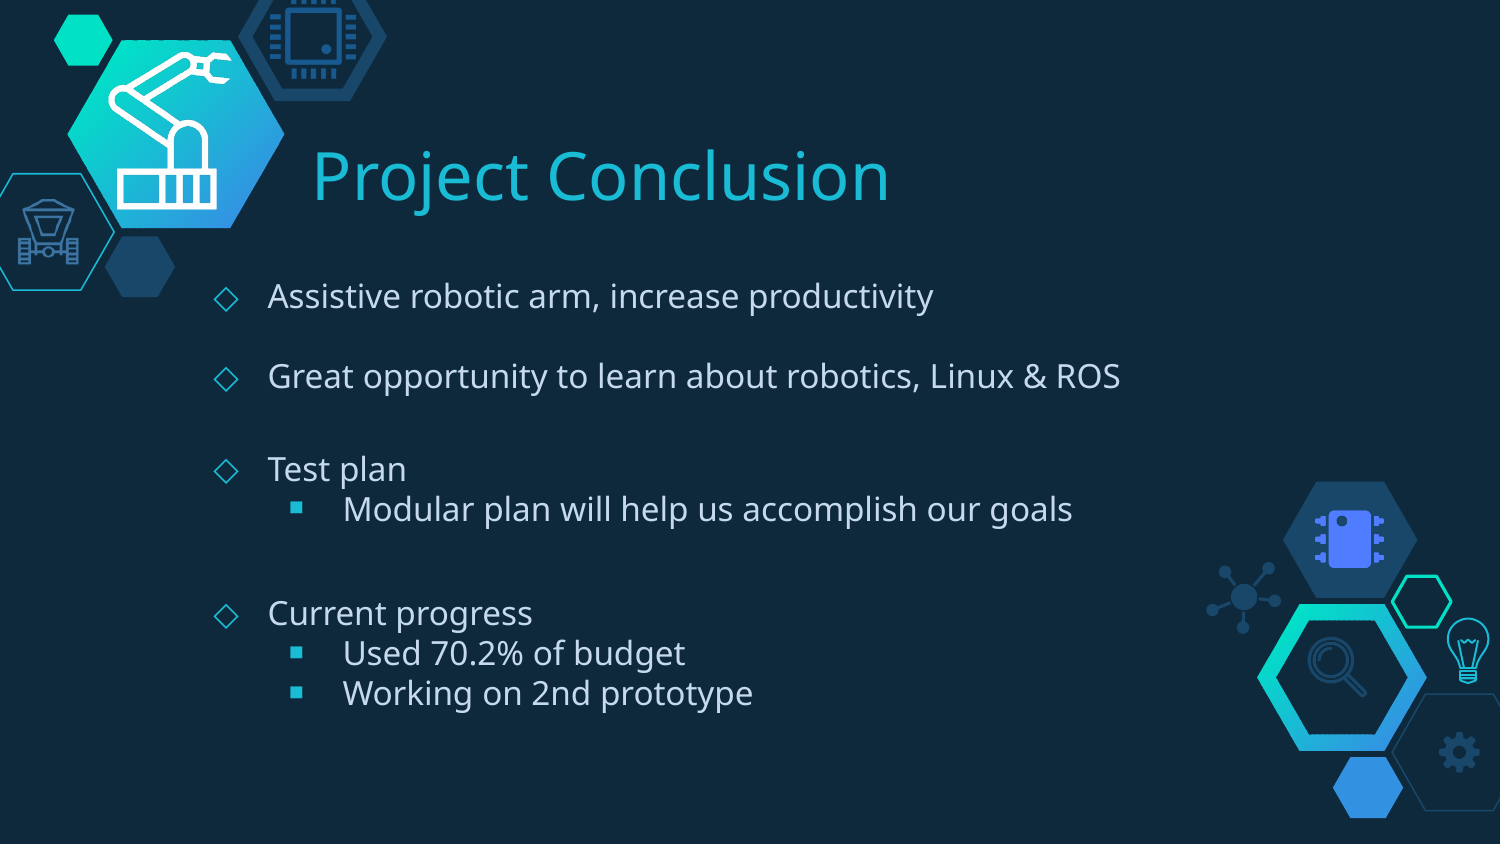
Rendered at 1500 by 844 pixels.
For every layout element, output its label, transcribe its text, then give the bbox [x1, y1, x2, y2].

picture [95, 44, 246, 214]
title Project Conclusion [296, 122, 1108, 220]
picture [270, 0, 356, 79]
picture [1323, 505, 1384, 573]
list Assistive robotic arm, increase productivity Great opportunity to learn about robotics, Linux & ROS Test plan Modular plan will help us accomplish our goals Current progress Used 70.2% of budget Working on 2nd prototype [177, 220, 1323, 789]
picture [16, 199, 79, 265]
